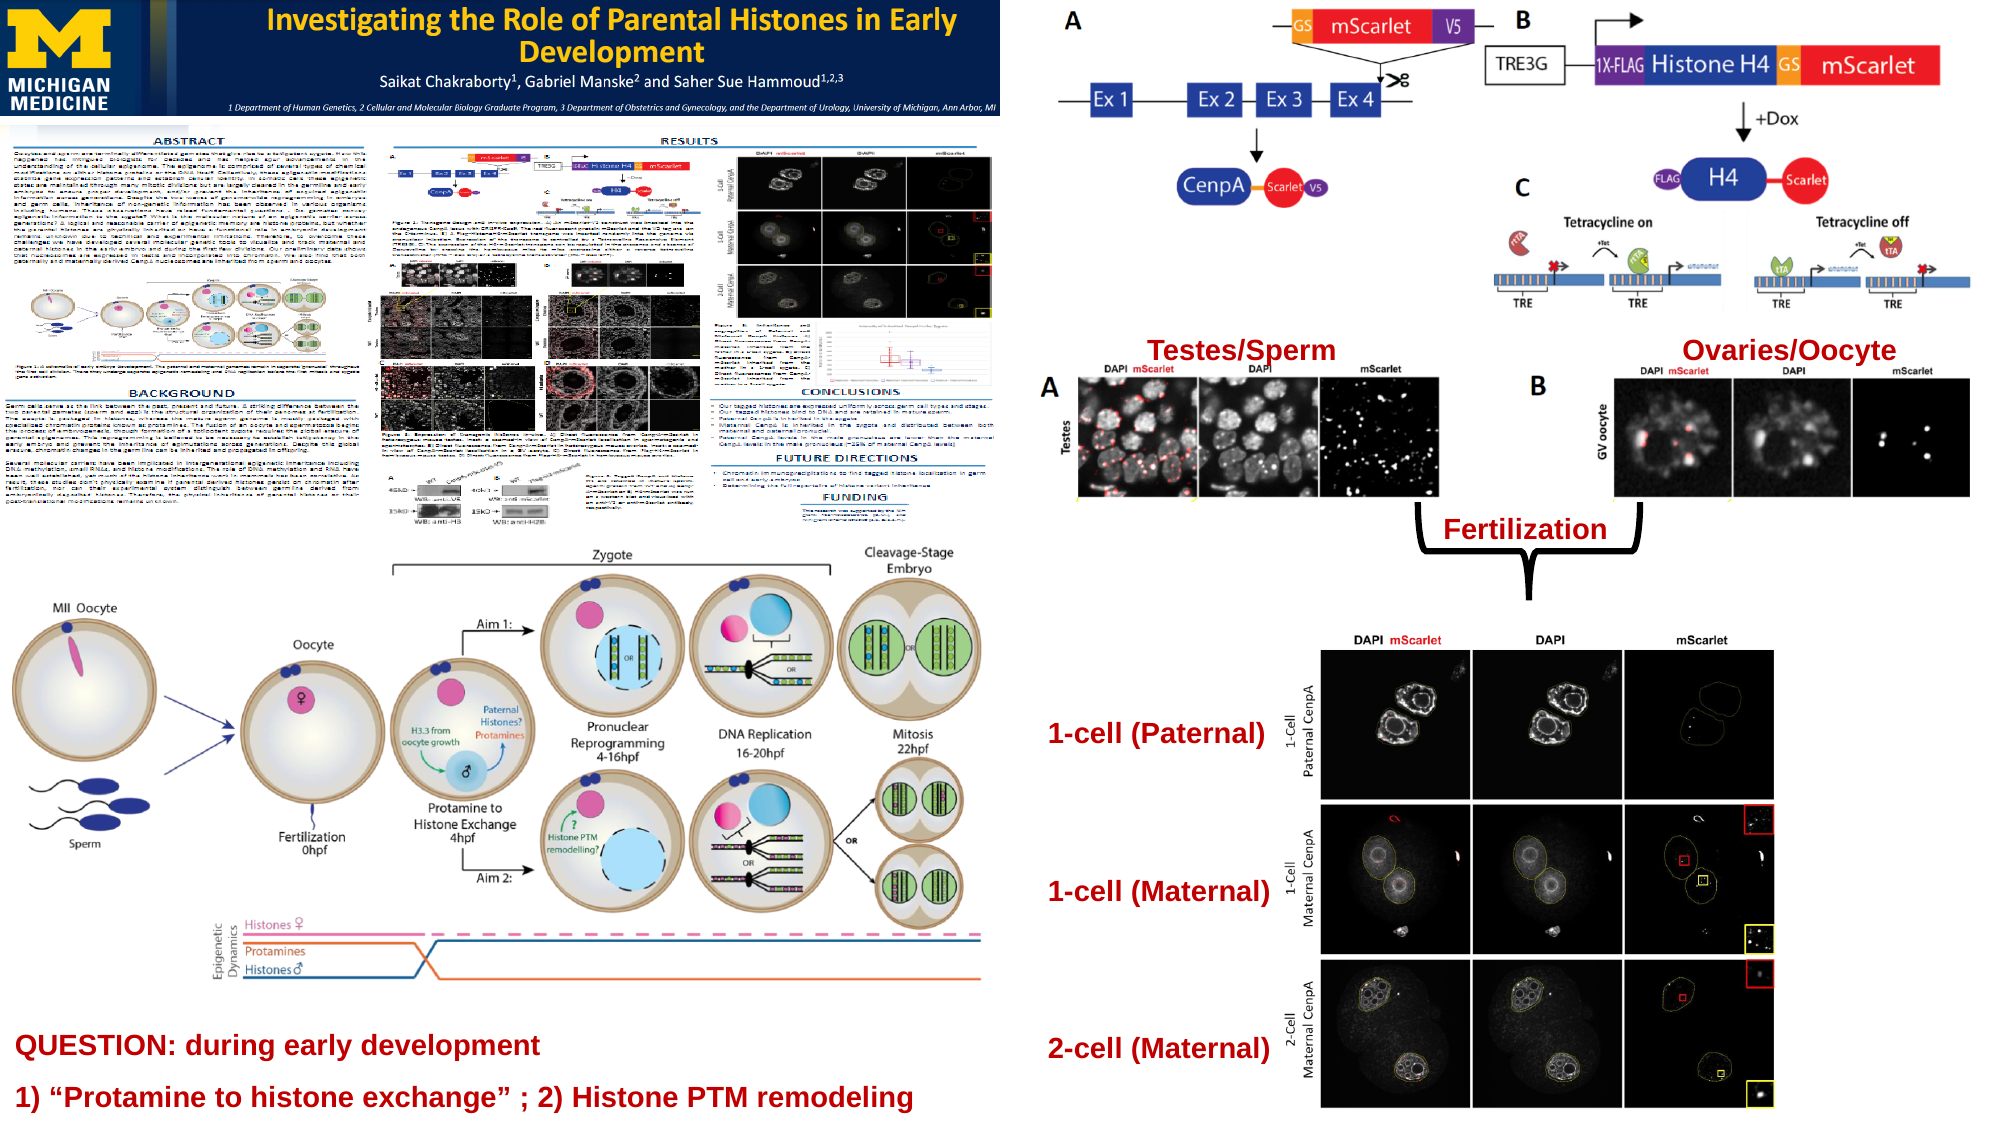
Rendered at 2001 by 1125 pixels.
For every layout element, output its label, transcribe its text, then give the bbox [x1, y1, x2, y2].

text_box Testes/Sperm Ovaries/Oocyte [1132, 315, 1960, 360]
picture [1033, 359, 1974, 503]
text_box 1-cell (Paternal) 1-cell (Maternal) 2-cell (Maternal) [1033, 689, 1279, 1072]
text_box QUESTION: during early development 1) “Protamine to histone exchange” ; 2) Histone PTM remodeling [0, 1001, 1000, 1121]
picture [1044, 0, 1974, 315]
picture [1279, 633, 1779, 1114]
picture [0, 0, 1000, 116]
picture [5, 534, 988, 987]
text_box [1417, 503, 1641, 601]
picture [0, 125, 1000, 529]
